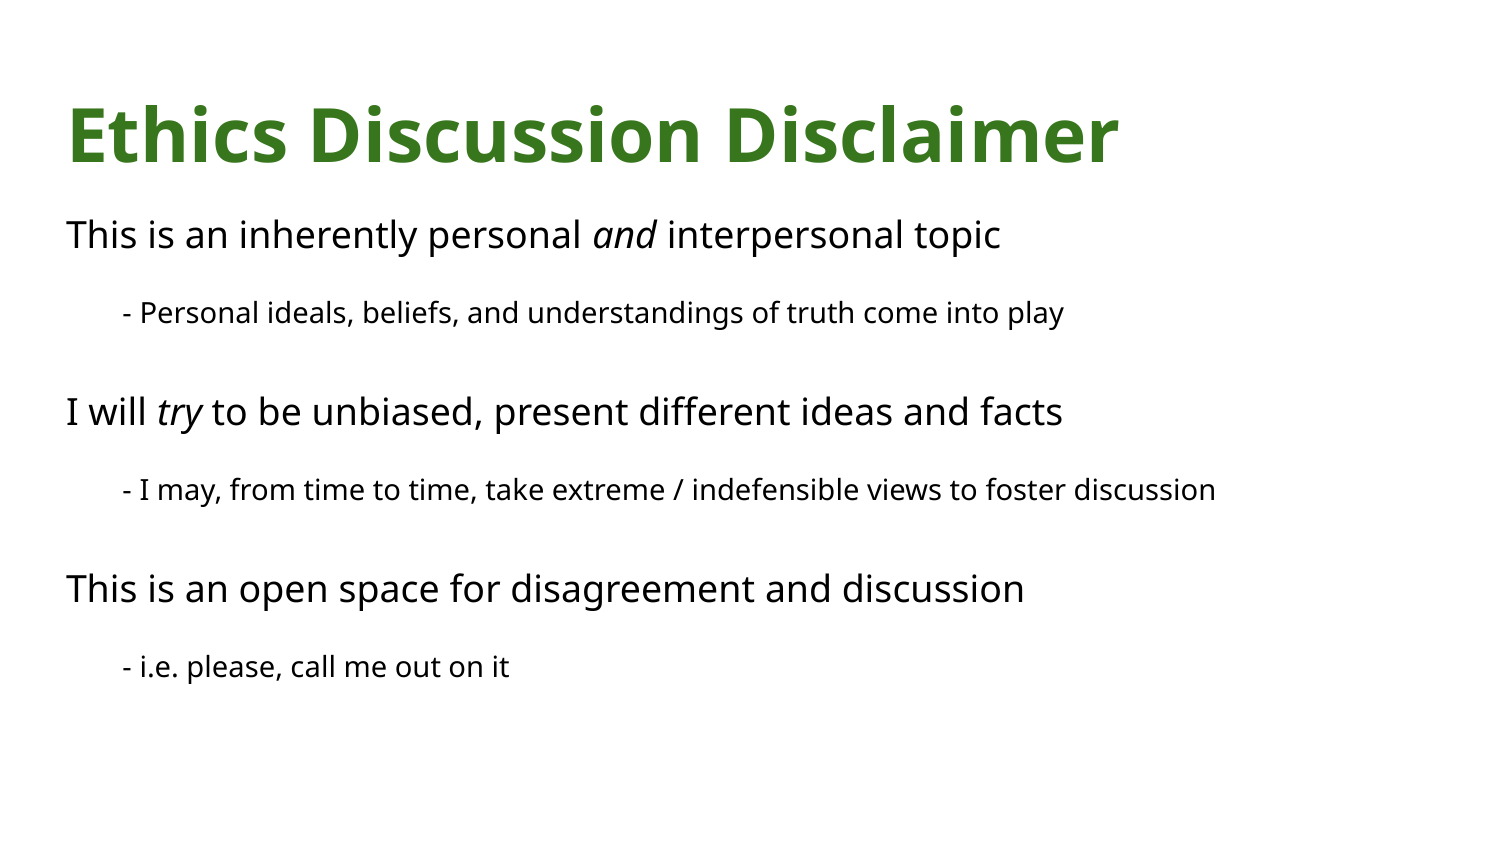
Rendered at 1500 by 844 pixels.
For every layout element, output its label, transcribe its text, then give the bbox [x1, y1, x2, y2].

title Ethics Discussion Disclaimer [51, 72, 1449, 167]
list This is an inherently personal and interpersonal topic - Personal ideals, beliefs, and understandings of truth come into play I will try to be unbiased, present different ideas and facts - I may, from time to time, take extreme / indefensible views to foster discussion This is an open space for disagreement and discussion - i.e. please, call me out on it [51, 189, 1449, 750]
